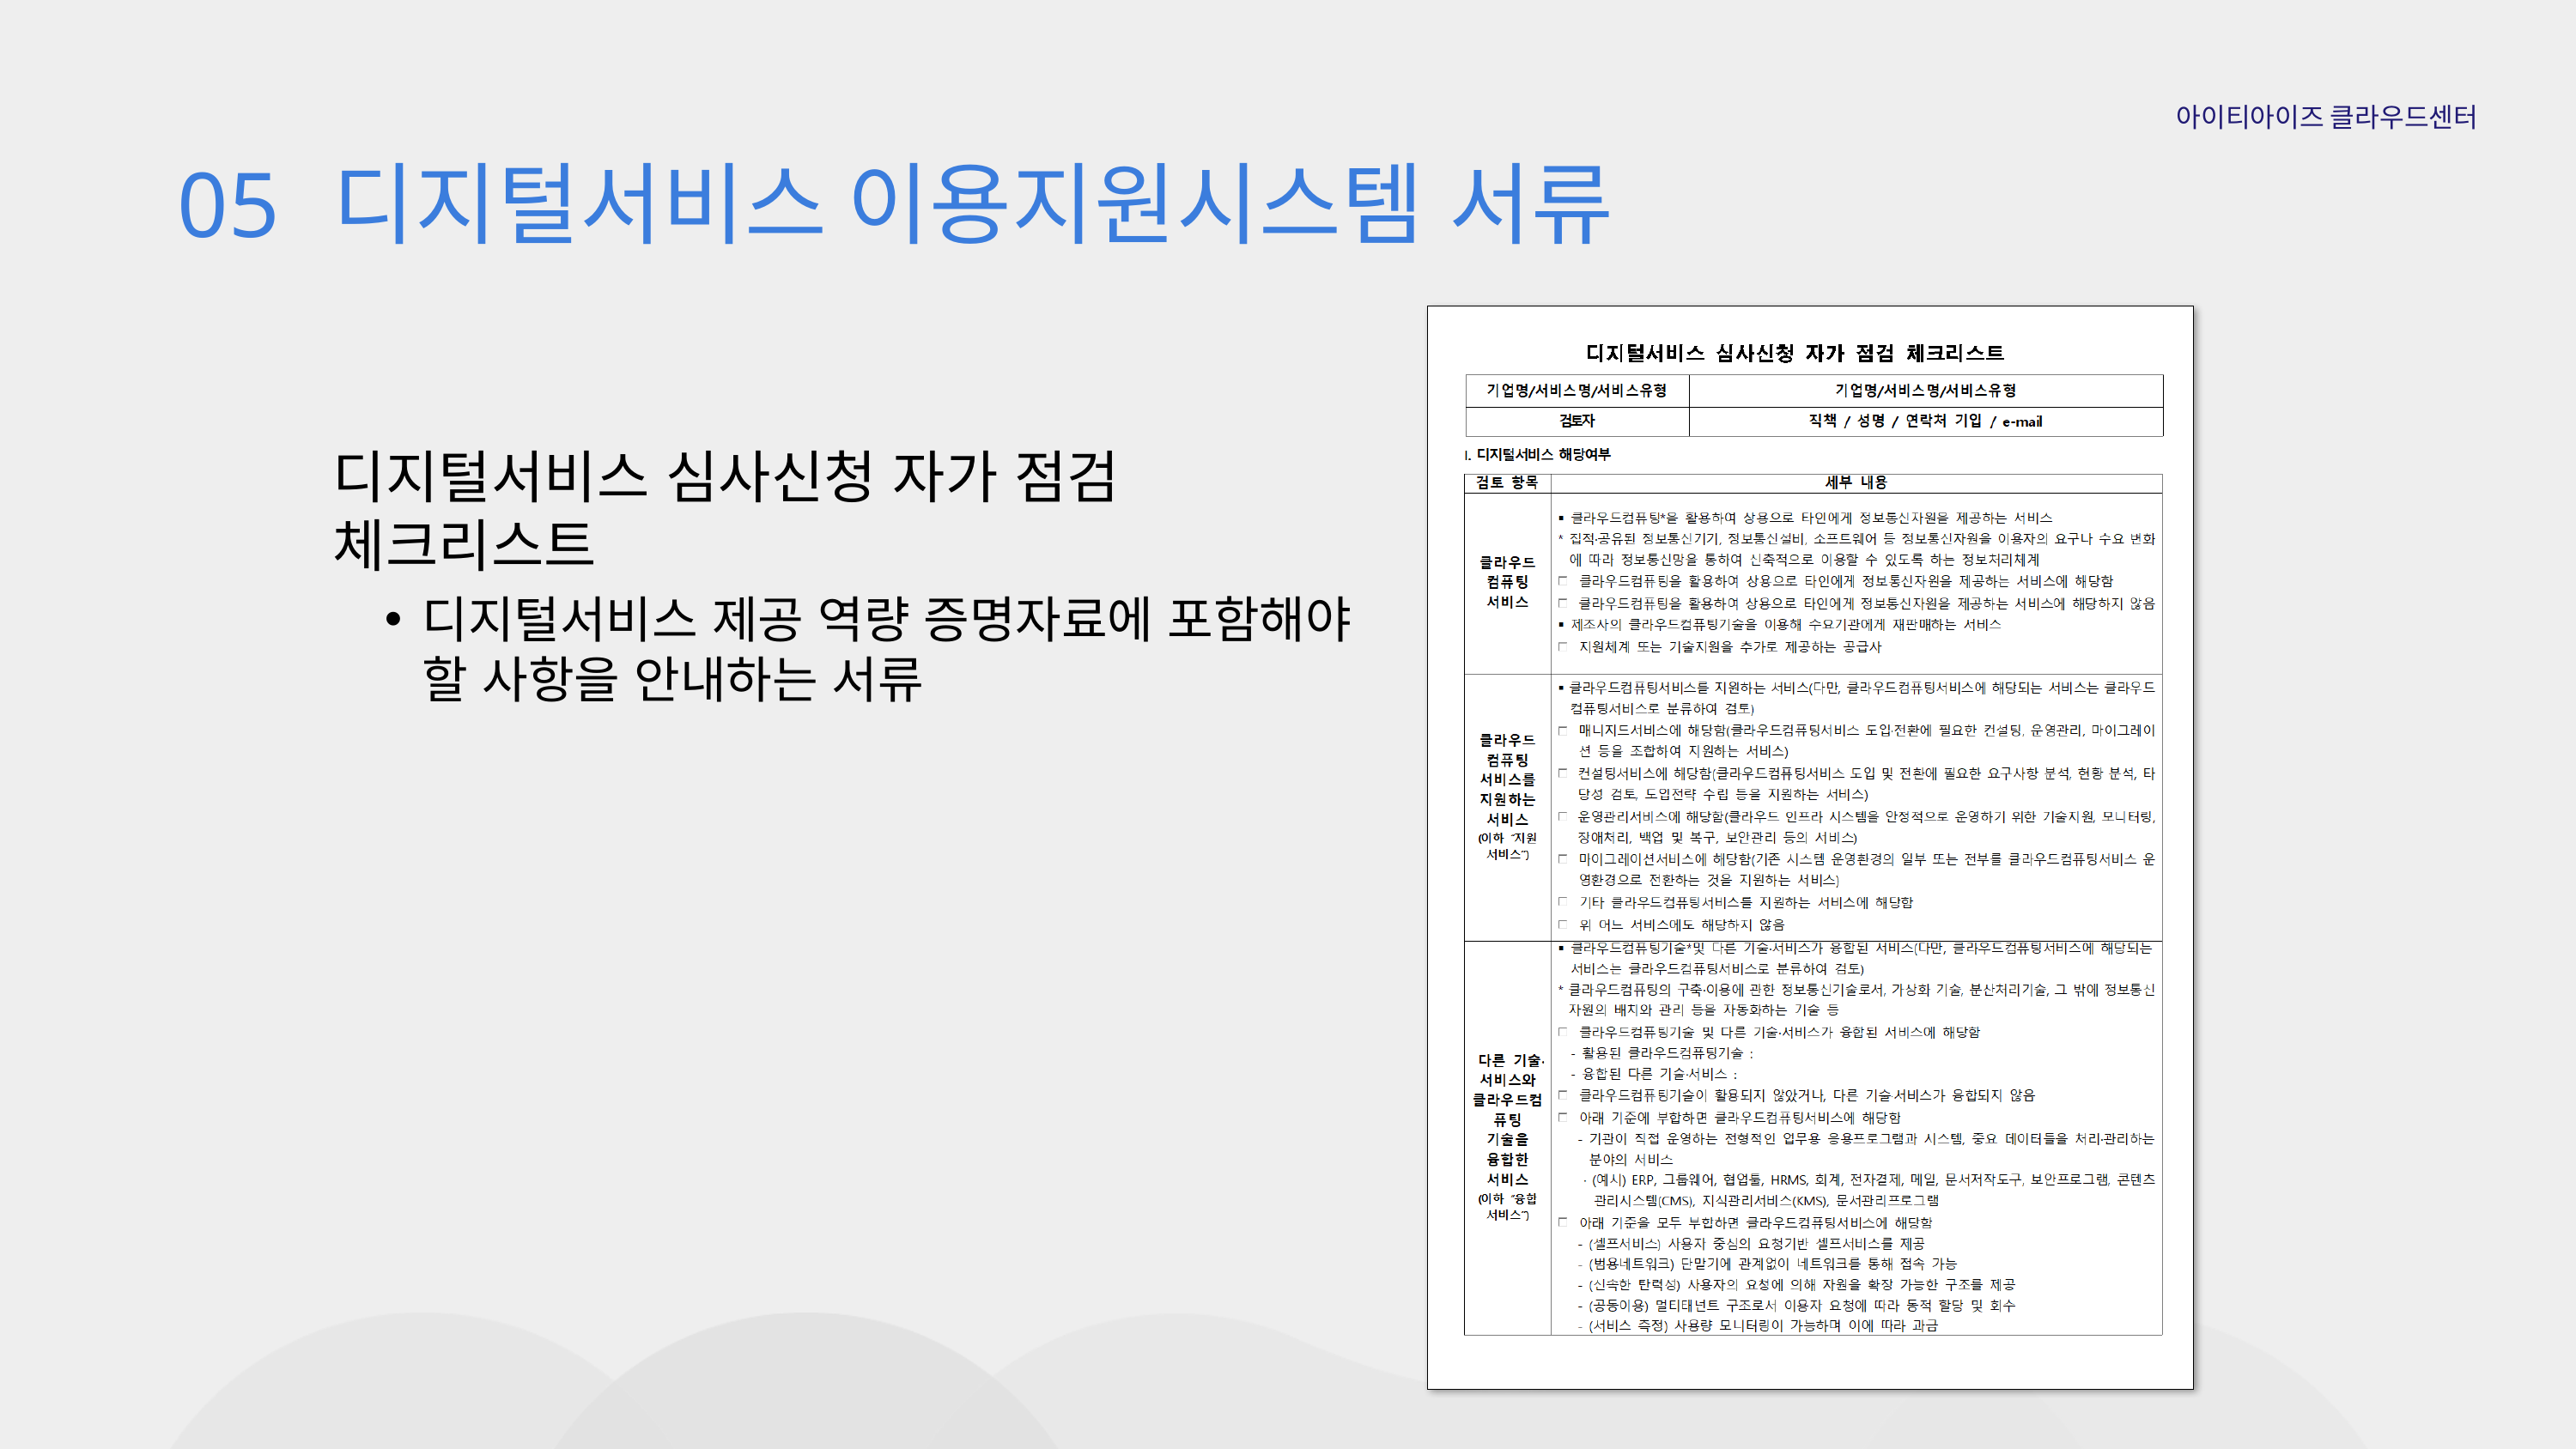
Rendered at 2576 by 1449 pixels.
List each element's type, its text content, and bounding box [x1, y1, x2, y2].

text_box 디지털서비스 심사신청 자가 점검 체크리스트 디지털서비스 제공 역량 증명자료에 포함해야 할 사항을 안내하는 서류 [319, 434, 1380, 875]
text_box 디지털서비스 이용지원시스템 서류 [319, 141, 1836, 262]
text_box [122, 1313, 2416, 1449]
picture [1427, 306, 2194, 1390]
text_box 05 [165, 141, 319, 262]
text_box 아이티아이즈 클라우드센터 [2026, 94, 2492, 139]
